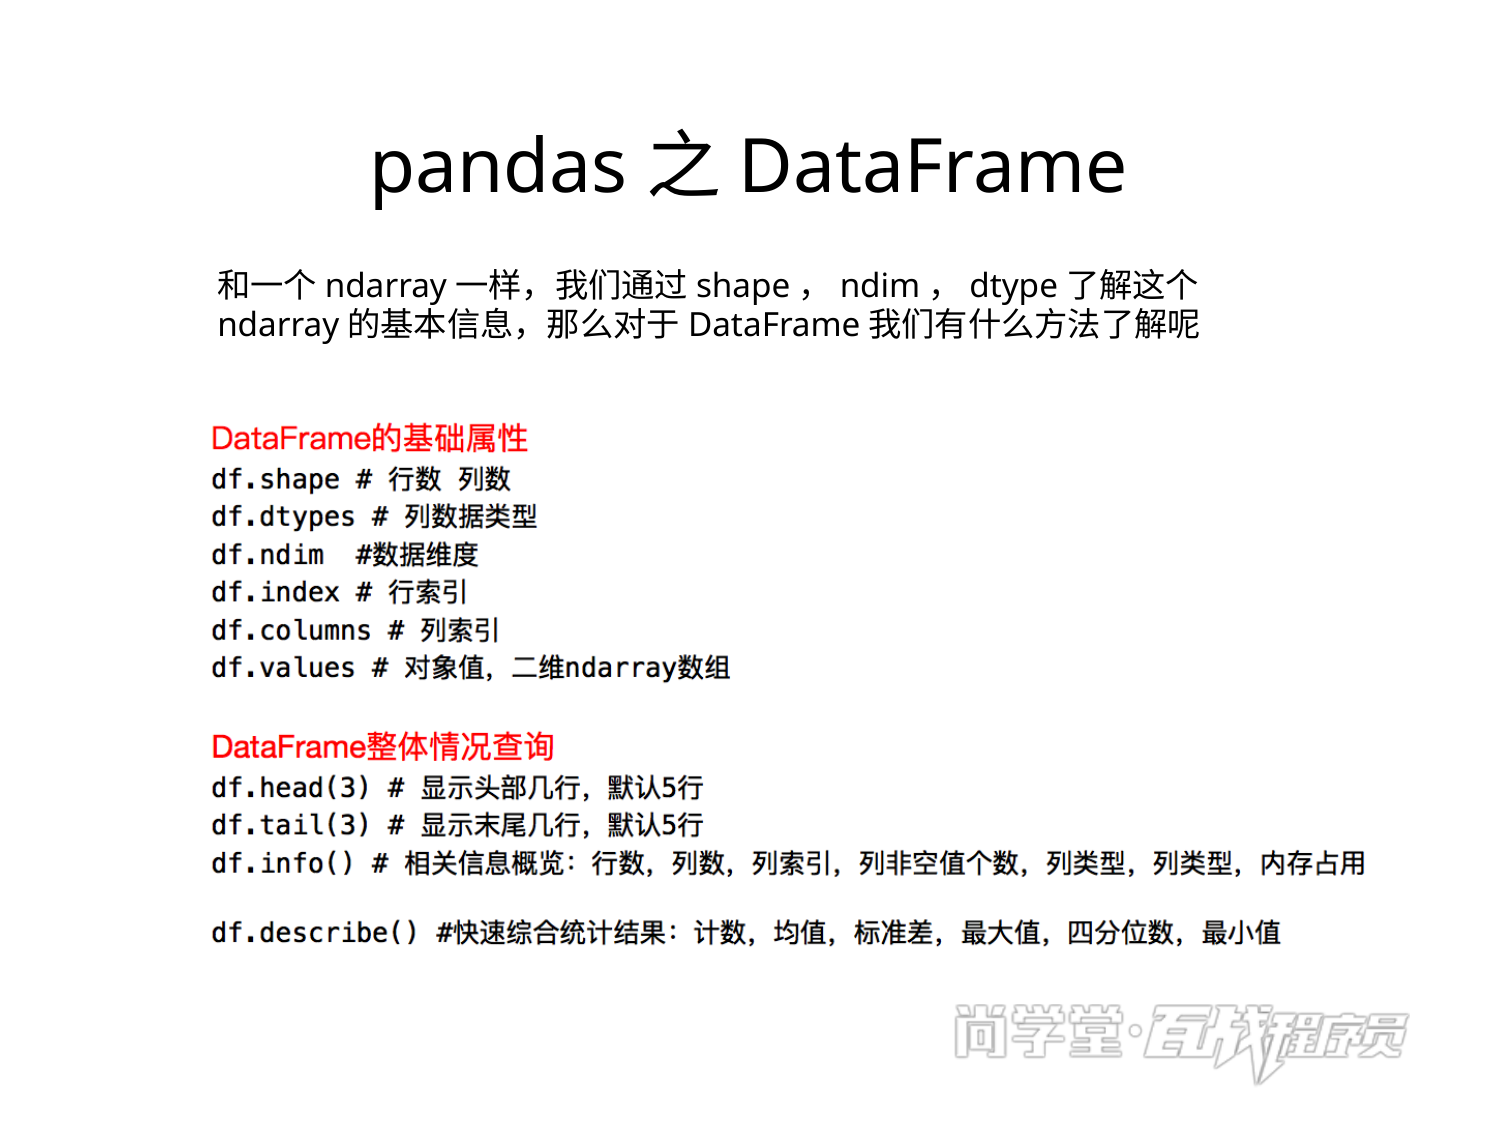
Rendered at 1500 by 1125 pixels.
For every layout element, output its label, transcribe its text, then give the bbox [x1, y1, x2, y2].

text_box 和一个ndarray一样，我们通过shape，ndim，dtype了解这个ndarray的基本信息，那么对于DataFrame我们有什么方法了解呢 [202, 256, 1341, 351]
title pandas之DataFrame [81, 97, 1416, 216]
picture [190, 414, 1422, 970]
picture [954, 1004, 1410, 1088]
